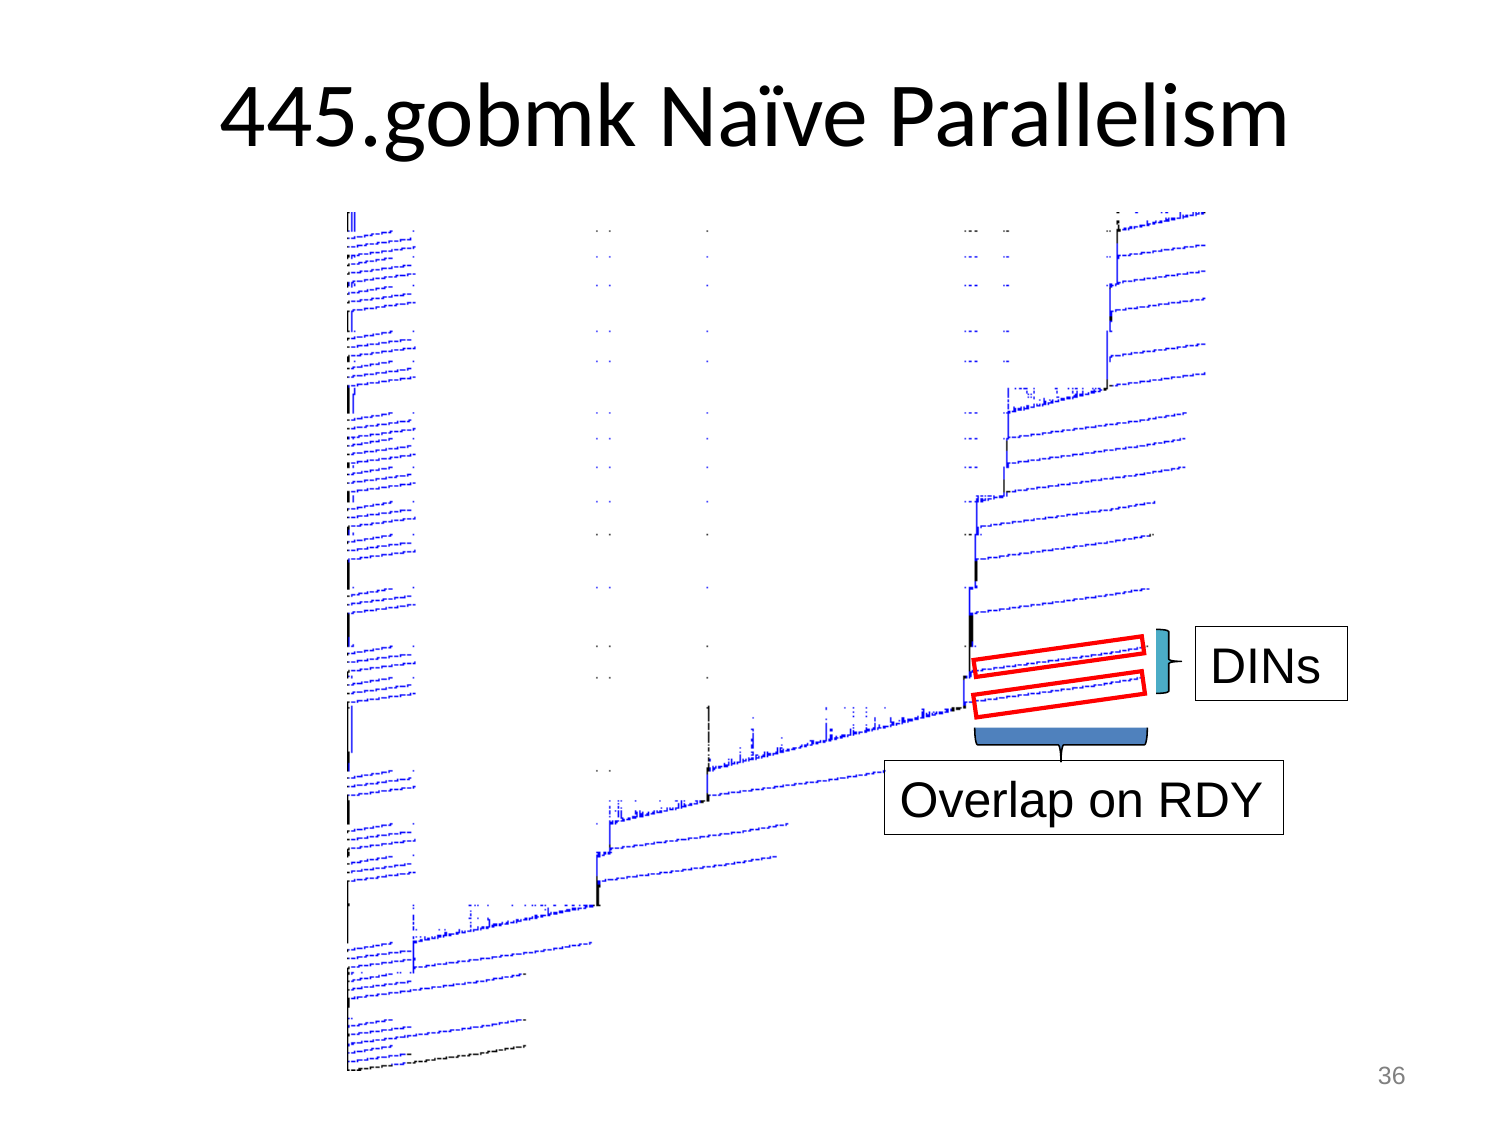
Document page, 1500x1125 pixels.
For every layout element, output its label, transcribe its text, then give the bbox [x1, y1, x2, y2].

text_box DINs [1211, 626, 1348, 701]
text_box Overlap on RDY [1211, 760, 1284, 835]
slide_number 36 [1070, 1044, 1421, 1105]
title 445.gobmk Naïve Parallelism [62, 15, 1450, 204]
picture [347, 212, 1207, 1071]
